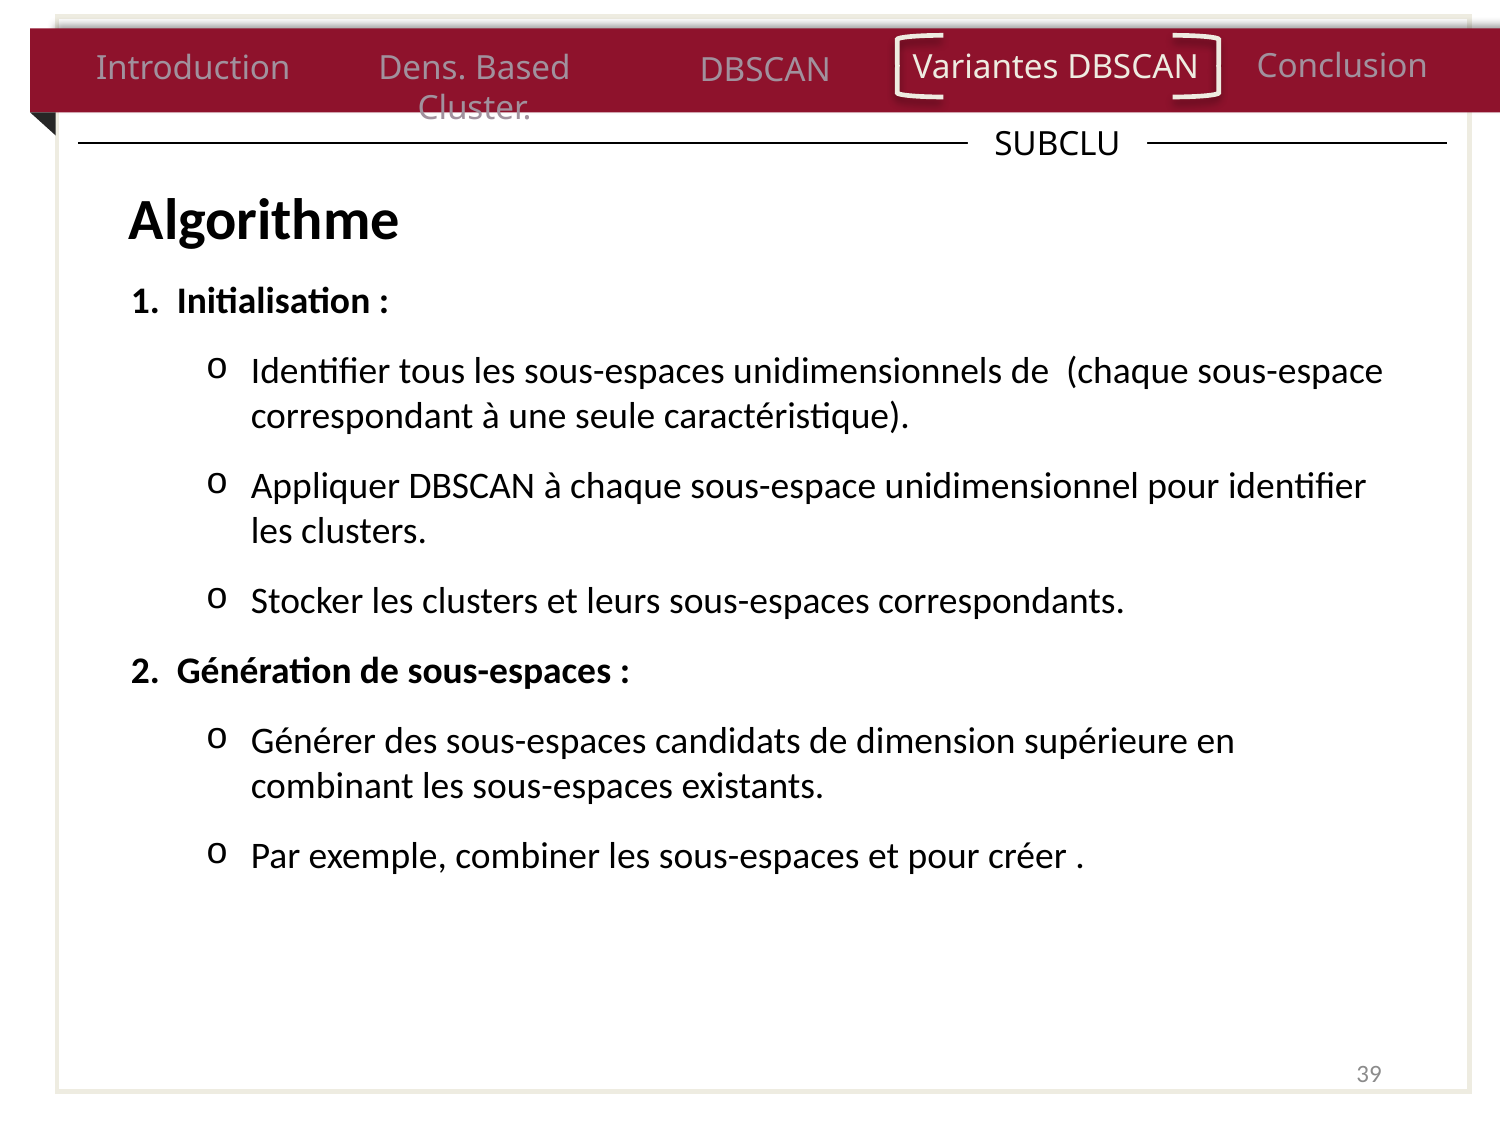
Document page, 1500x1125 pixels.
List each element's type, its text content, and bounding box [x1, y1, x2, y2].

slide_number 39 [1059, 1042, 1397, 1103]
text_box [56, 115, 1471, 1092]
text_box [29, 27, 1500, 113]
text_box DBSCAN [653, 40, 878, 96]
text_box Conclusion [1230, 37, 1455, 92]
text_box [27, 111, 57, 138]
text_box Introduction [77, 38, 310, 94]
text_box Variantes DBSCAN [945, 38, 1169, 93]
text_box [77, 115, 1448, 171]
text_box [1172, 34, 1220, 98]
text_box [896, 34, 944, 98]
text_box [56, 15, 1471, 19]
text_box Dens. Based Cluster. [313, 38, 636, 115]
